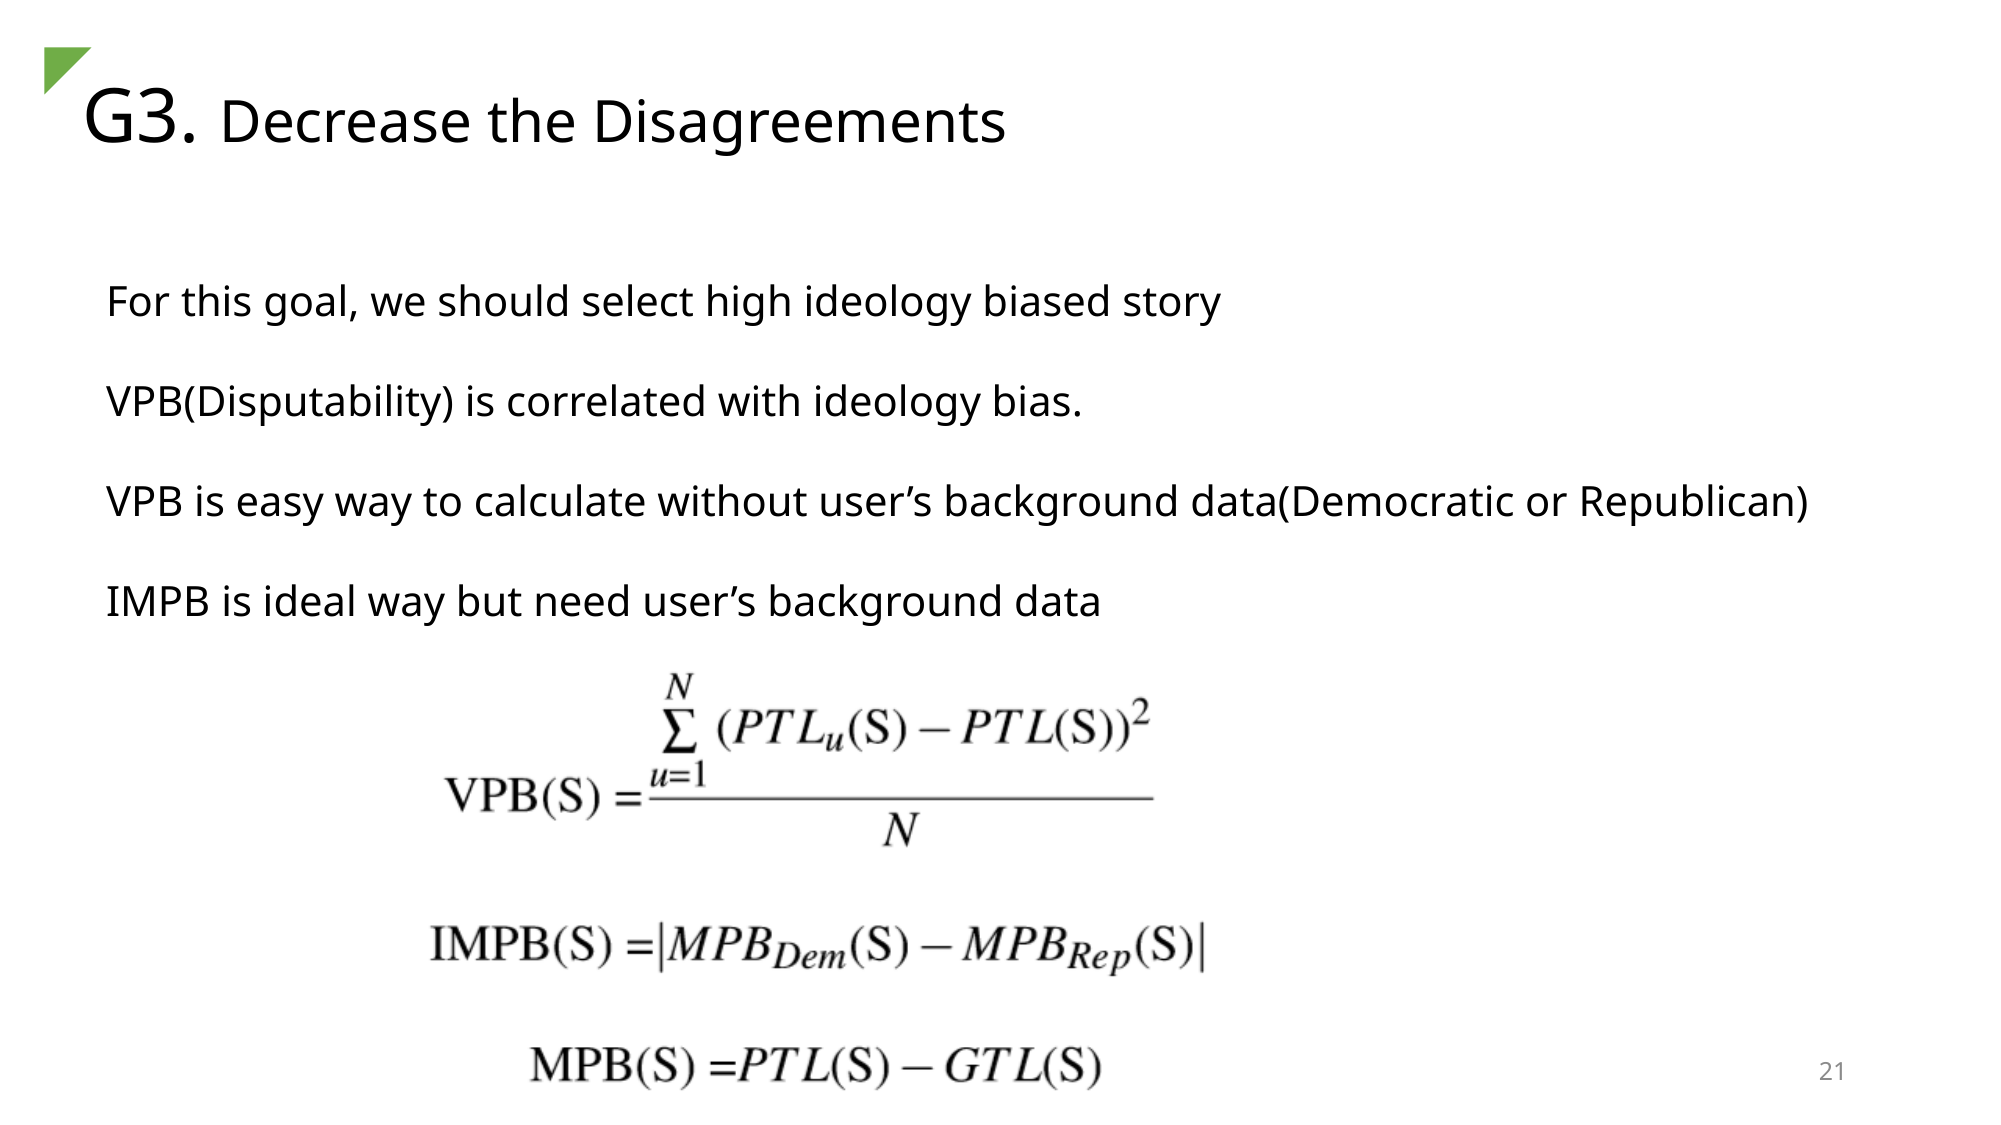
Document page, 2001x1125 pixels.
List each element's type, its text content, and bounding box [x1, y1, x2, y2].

text_box [43, 46, 94, 97]
text_box For this goal, we should select high ideology biased story VPB(Disputability) is correlated with ideology bias. VPB is easy way to calculate without user’s background data(Democratic or Republican) IMPB is ideal way but need user’s background data [90, 263, 1958, 686]
picture [517, 1035, 1116, 1103]
picture [409, 661, 1191, 874]
picture [409, 910, 1224, 1000]
slide_number 21 [1412, 1042, 1863, 1103]
text_box G3. Decrease the Disagreements [67, 60, 1140, 165]
